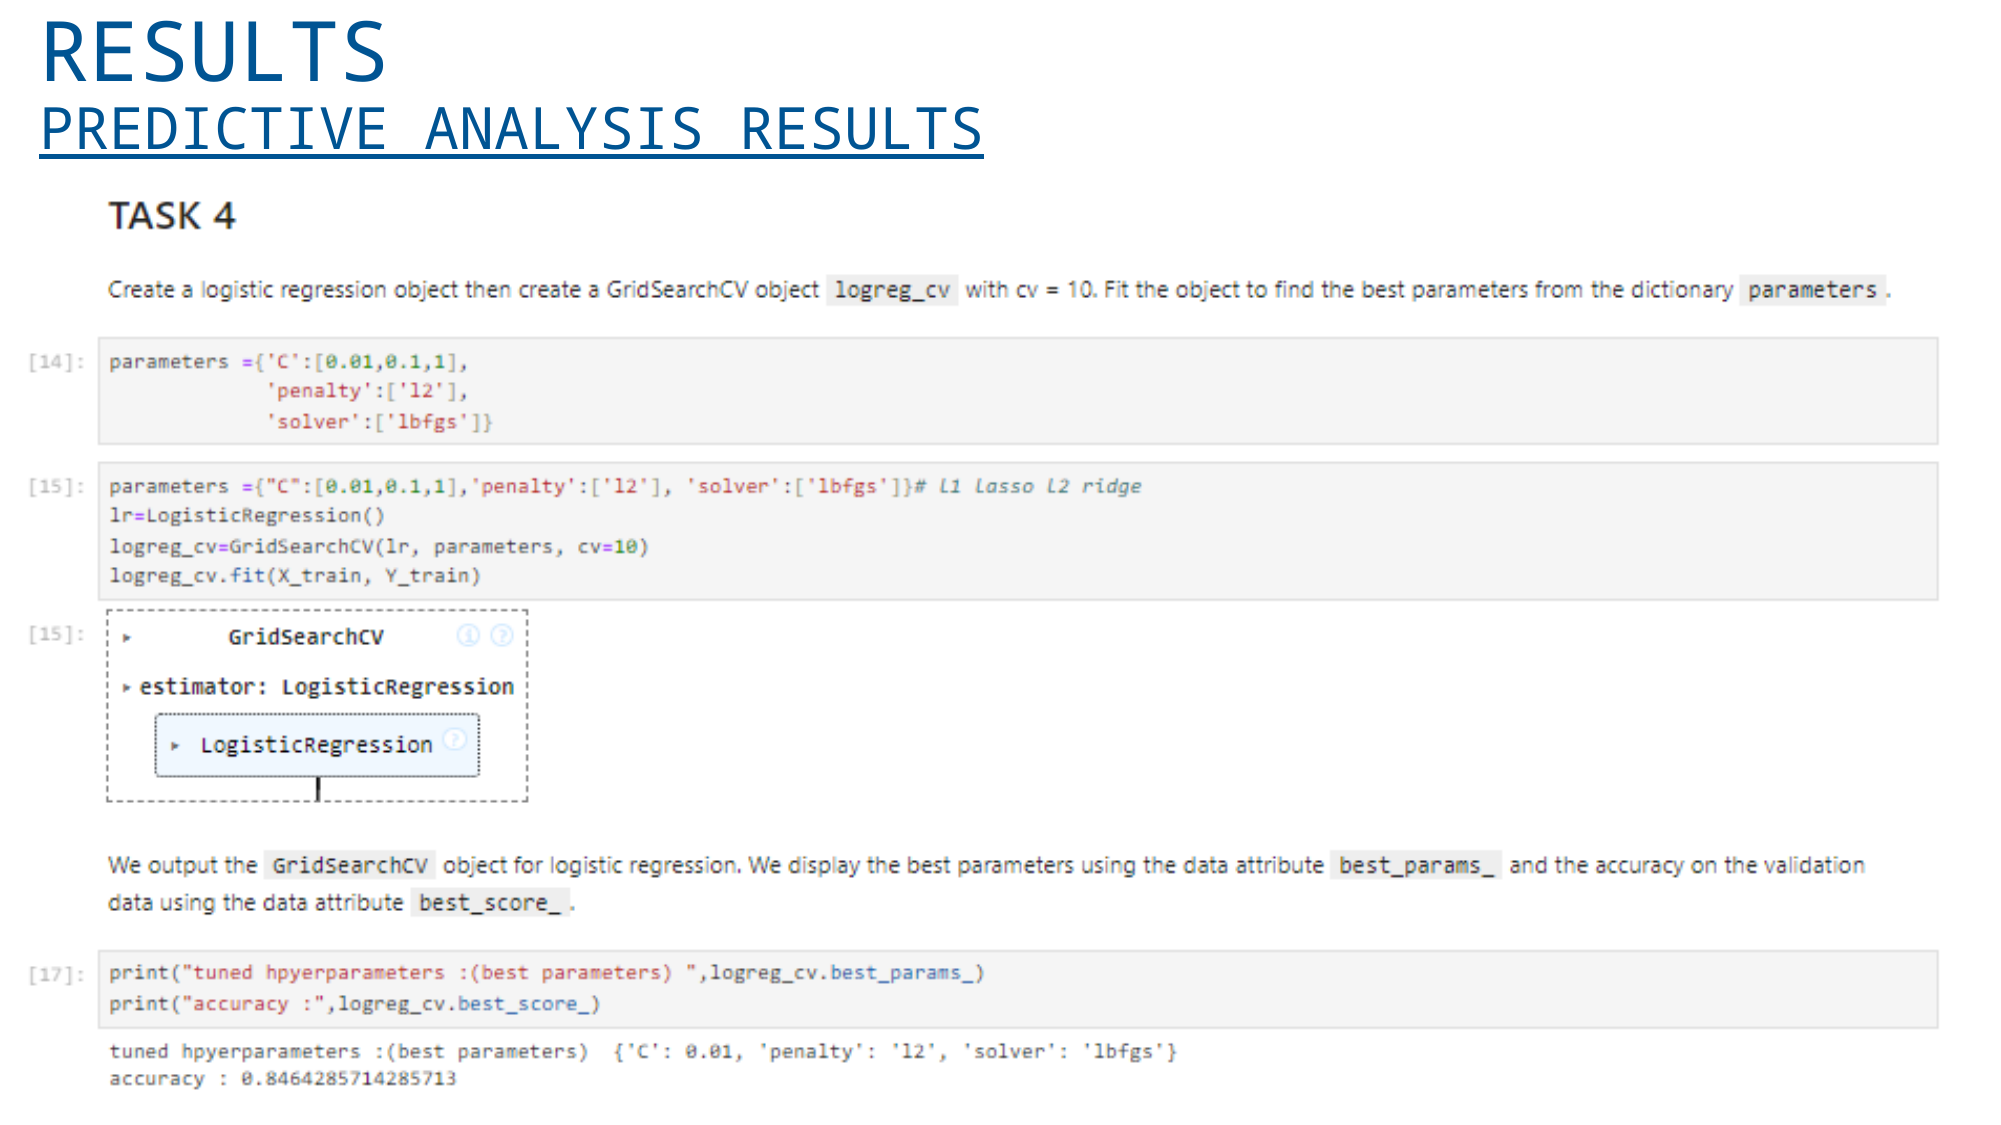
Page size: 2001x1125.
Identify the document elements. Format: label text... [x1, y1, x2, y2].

title RESULTS PREDICTIVE ANALYSIS RESULTS [24, 0, 1750, 165]
picture [4, 165, 1954, 1125]
